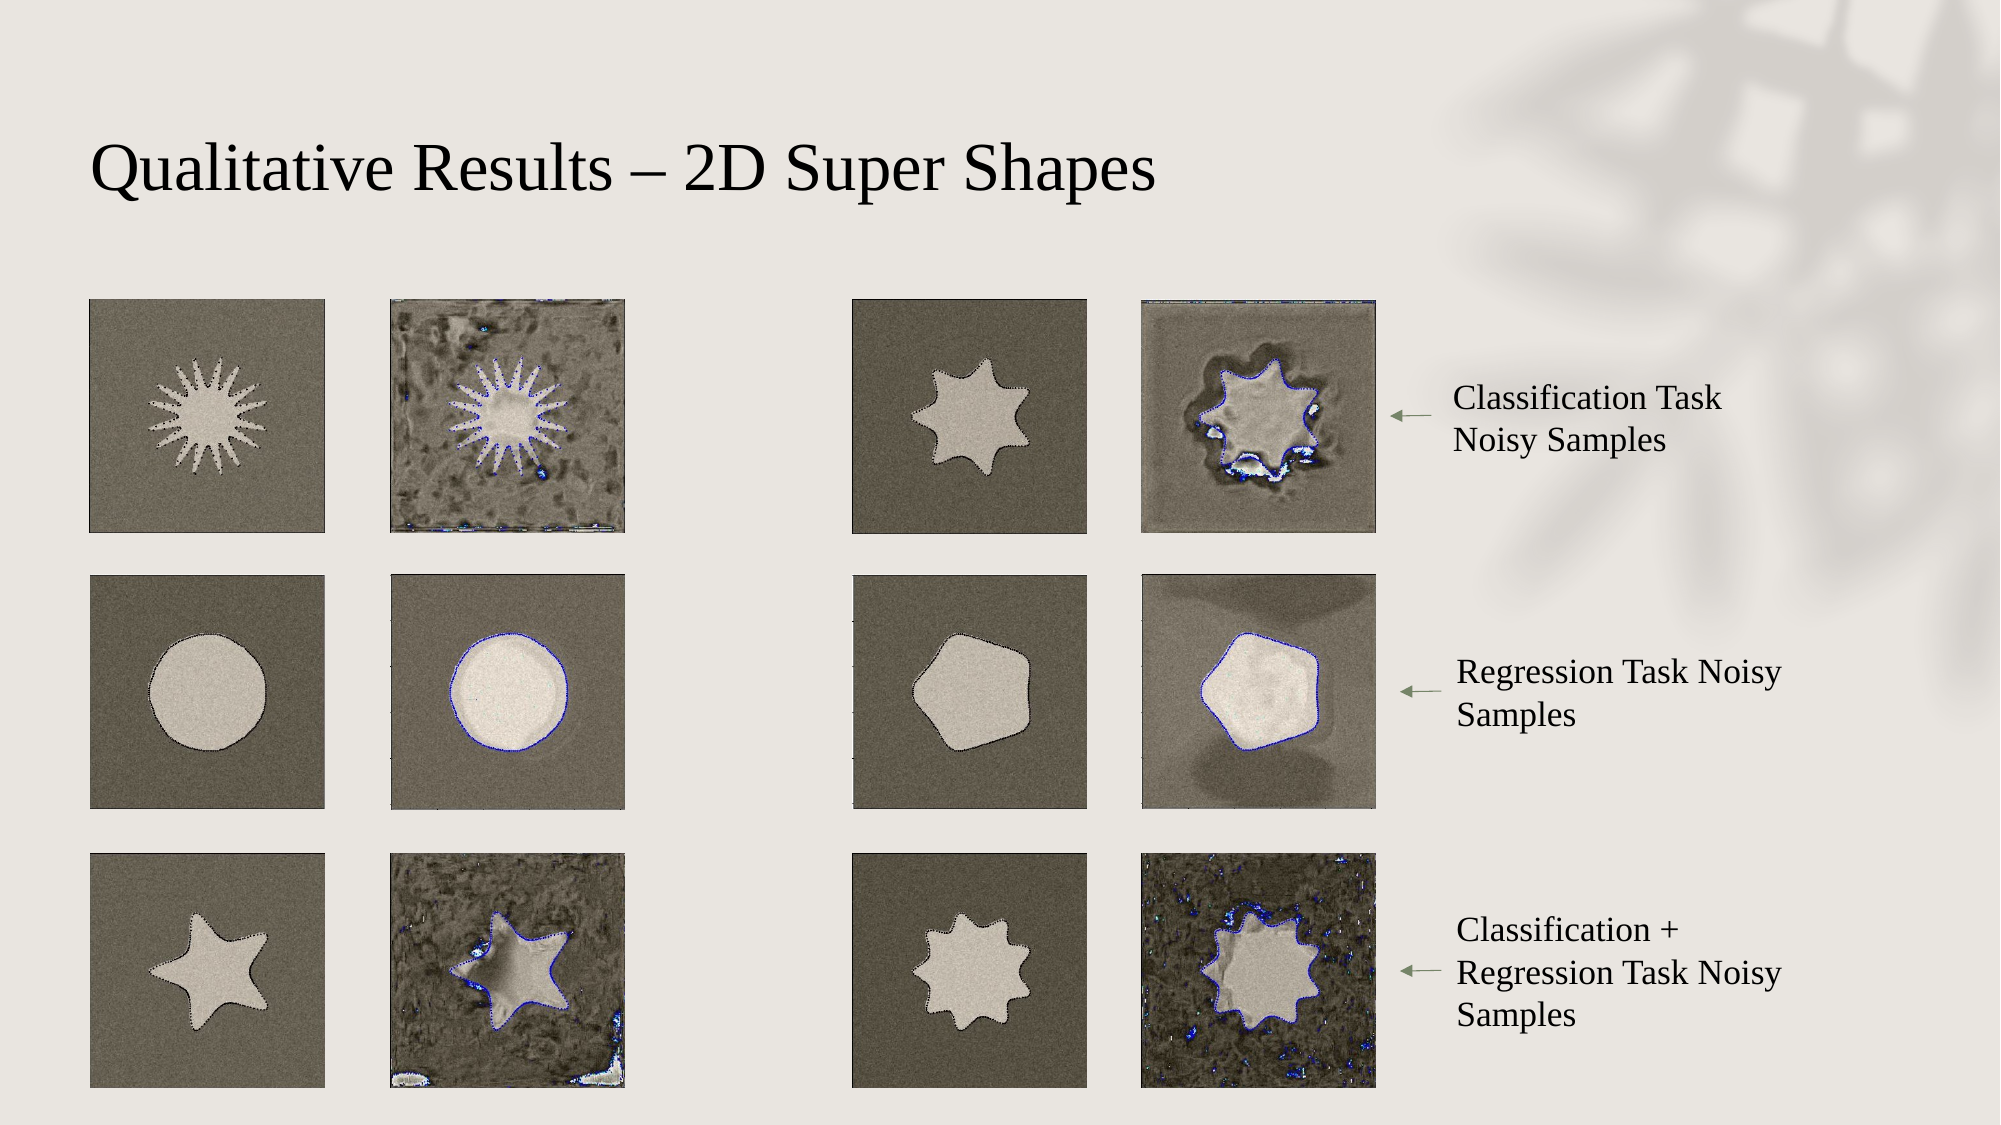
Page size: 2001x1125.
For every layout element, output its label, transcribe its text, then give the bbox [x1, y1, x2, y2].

picture [852, 574, 1087, 809]
picture [390, 299, 625, 533]
title Qualitative Results – 2D Super Shapes [75, 60, 1863, 278]
text_box Regression Task Noisy Samples [1441, 641, 1809, 742]
text_box Classification + Regression Task Noisy Samples [1441, 898, 1809, 1042]
text_box Classification Task Noisy Samples [1437, 366, 1805, 467]
picture [852, 853, 1087, 1089]
picture [1141, 853, 1376, 1089]
picture [1141, 299, 1376, 533]
picture [1141, 574, 1376, 809]
picture [852, 299, 1087, 534]
picture [390, 574, 625, 810]
picture [89, 574, 325, 809]
picture [390, 853, 625, 1089]
picture [89, 299, 325, 533]
picture [89, 853, 325, 1089]
